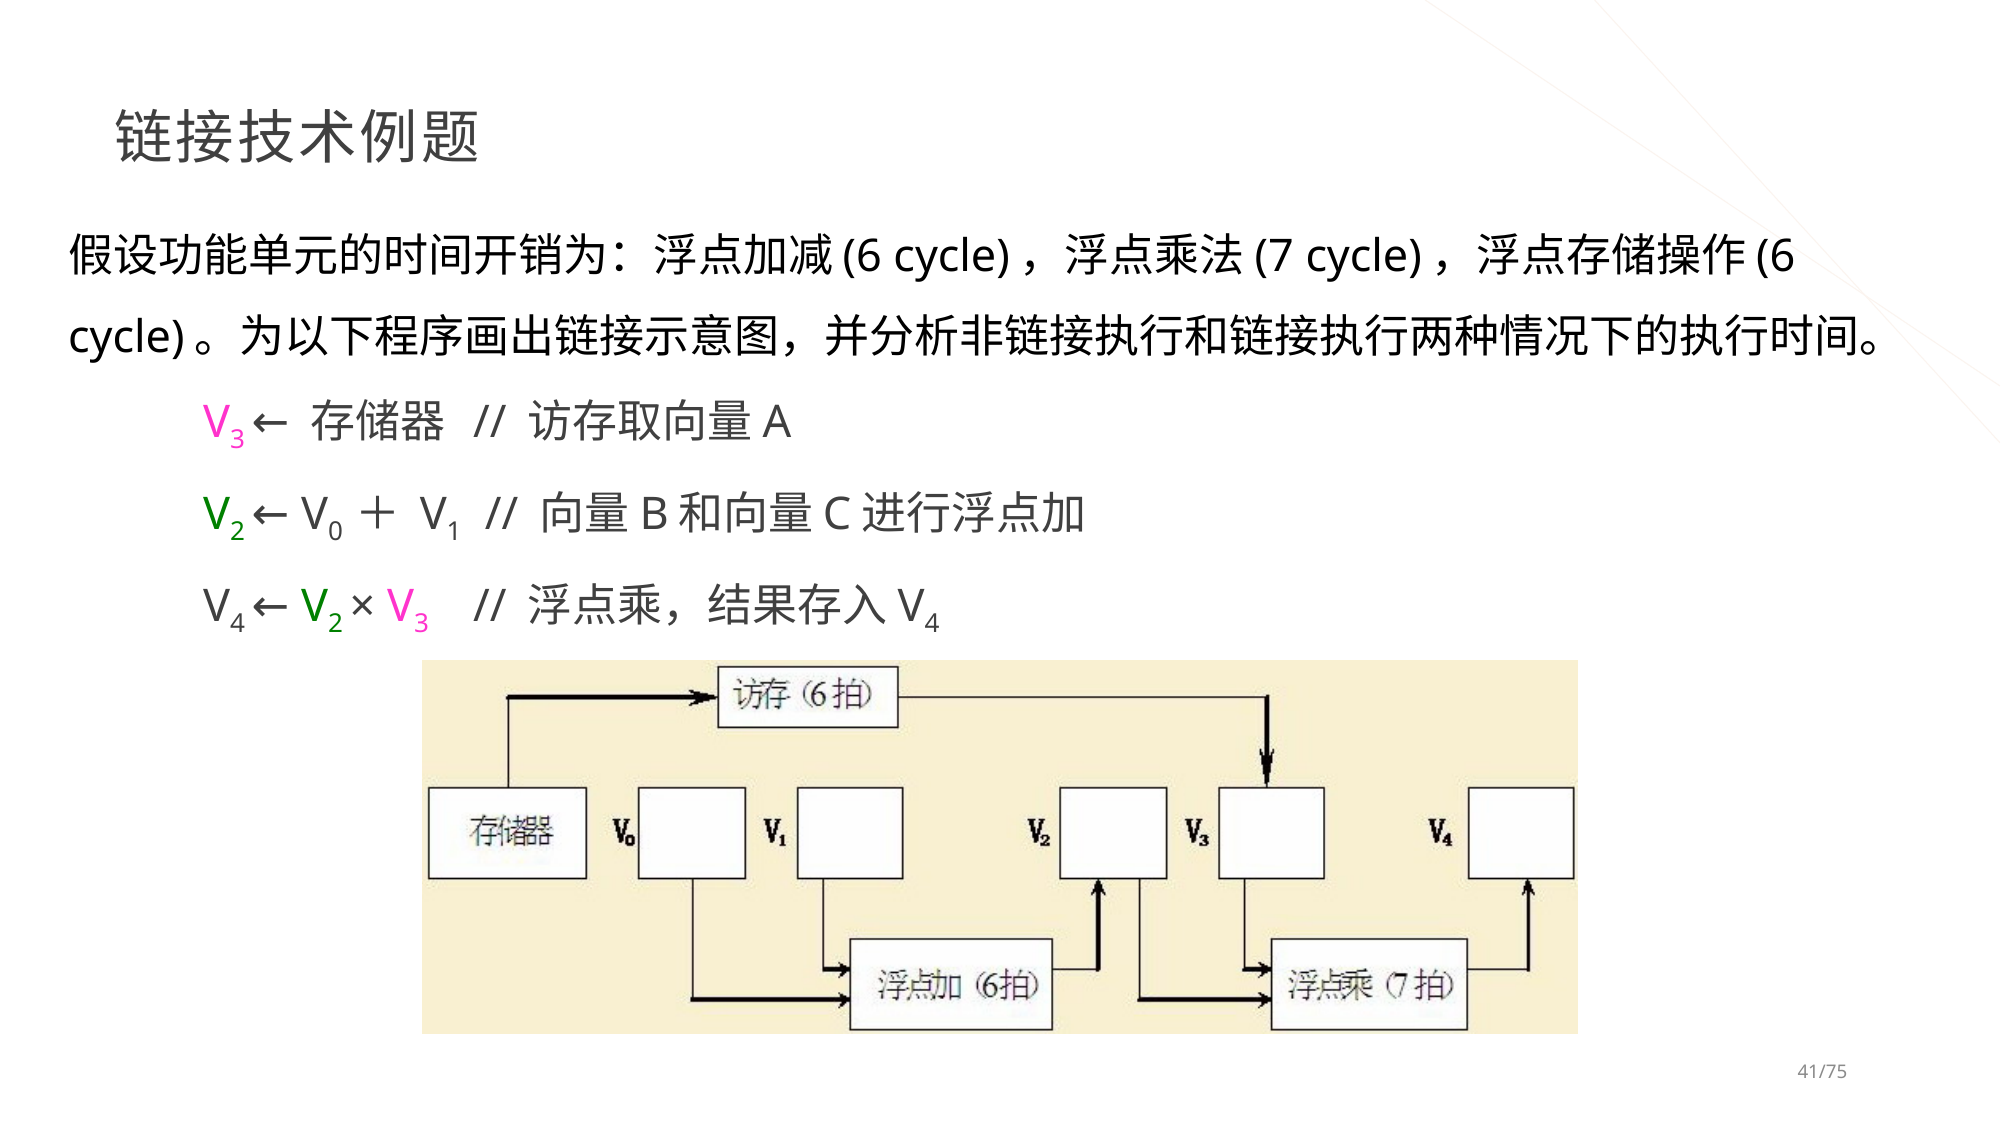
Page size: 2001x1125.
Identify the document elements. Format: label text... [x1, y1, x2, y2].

list 假设功能单元的时间开销为：浮点加减(6 cycle)，浮点乘法(7 cycle)，浮点存储操作(6 cycle)。为以下程序画出链接示意图，并分析非链接执行和链接执行两种情况下的执行时间。 V3 ← 存储器 // 访存取向量A V2 ← V0 ＋ V1 // 向量B和向量C进行浮点加 V4 ← V2 × V3 // 浮点乘，结果存入V4 [53, 192, 1959, 652]
title 链接技术例题 [99, 64, 630, 192]
picture [422, 660, 1578, 1034]
slide_number 41/75 [1412, 1042, 1863, 1103]
